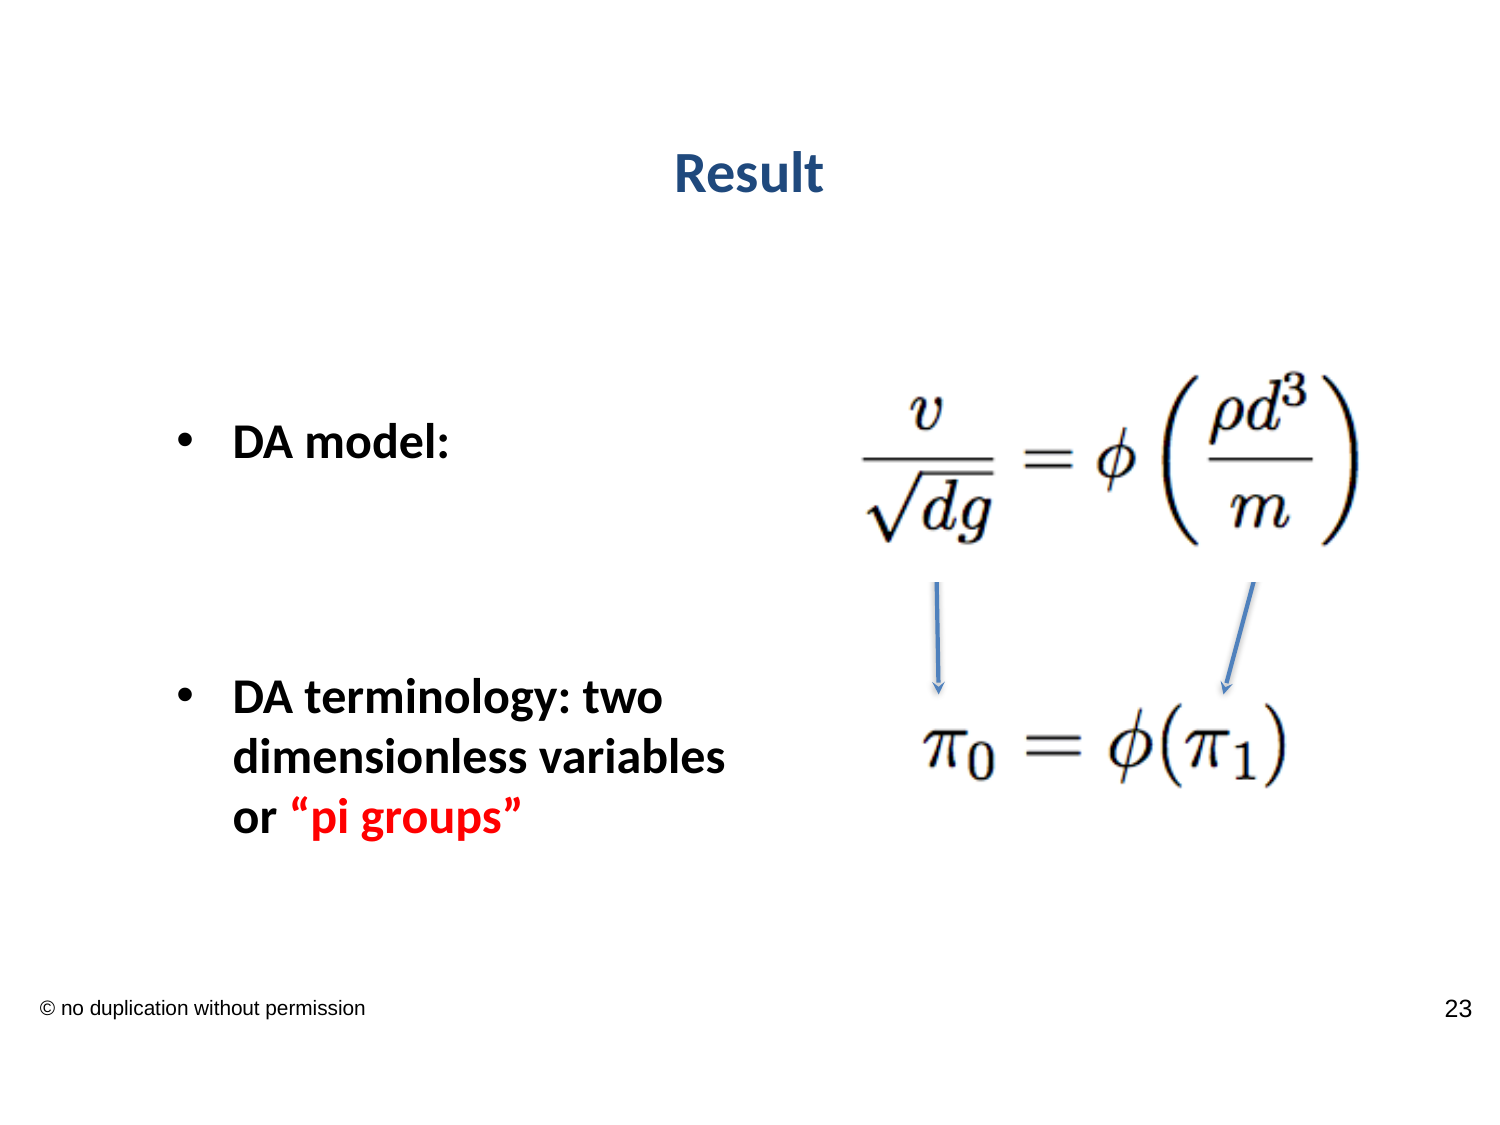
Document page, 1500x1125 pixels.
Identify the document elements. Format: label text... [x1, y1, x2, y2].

title Result [75, 75, 1425, 263]
picture [781, 339, 1391, 582]
list DA model: DA terminology: two dimensionless variables or “pi groups” [161, 316, 777, 1059]
picture [871, 672, 1333, 816]
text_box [935, 590, 939, 695]
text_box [1223, 590, 1263, 695]
